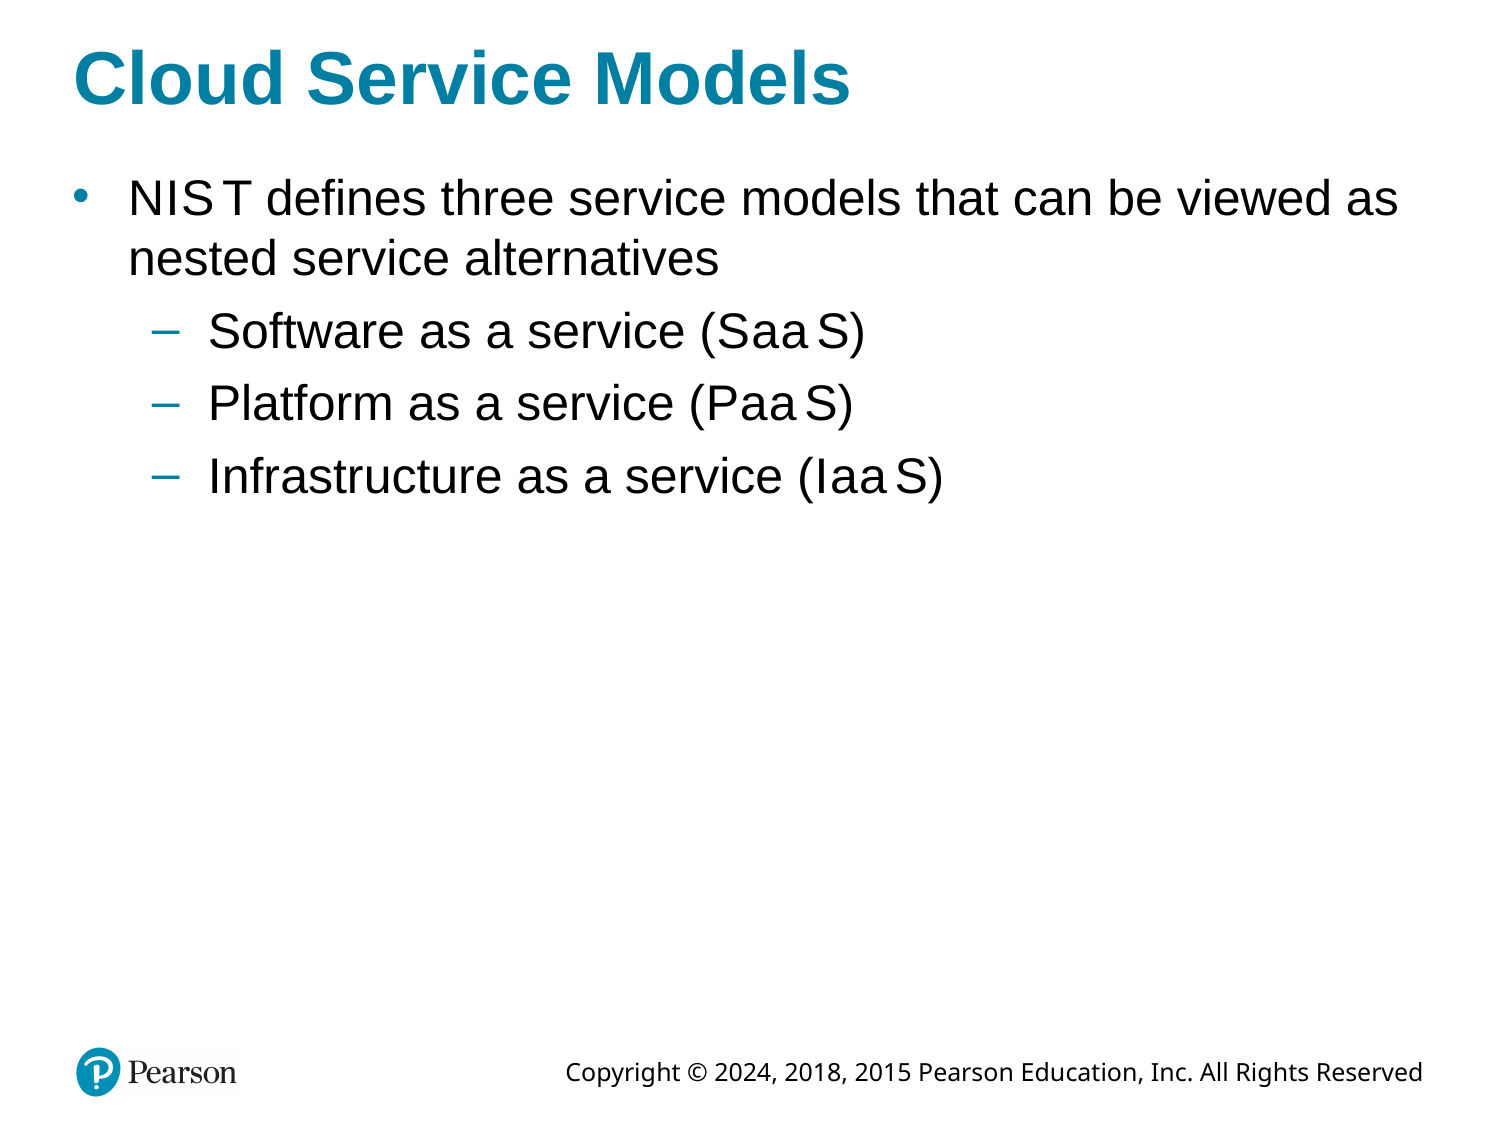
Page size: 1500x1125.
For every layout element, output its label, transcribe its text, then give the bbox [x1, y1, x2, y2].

list N I S T defines three service models that can be viewed as nested service alternatives Software as a service (S a a S) Platform as a service (P a a S) Infrastructure as a service (I a a S) [71, 12, 1430, 657]
picture [75, 1046, 238, 1098]
title Cloud Service Models [73, 0, 1431, 172]
